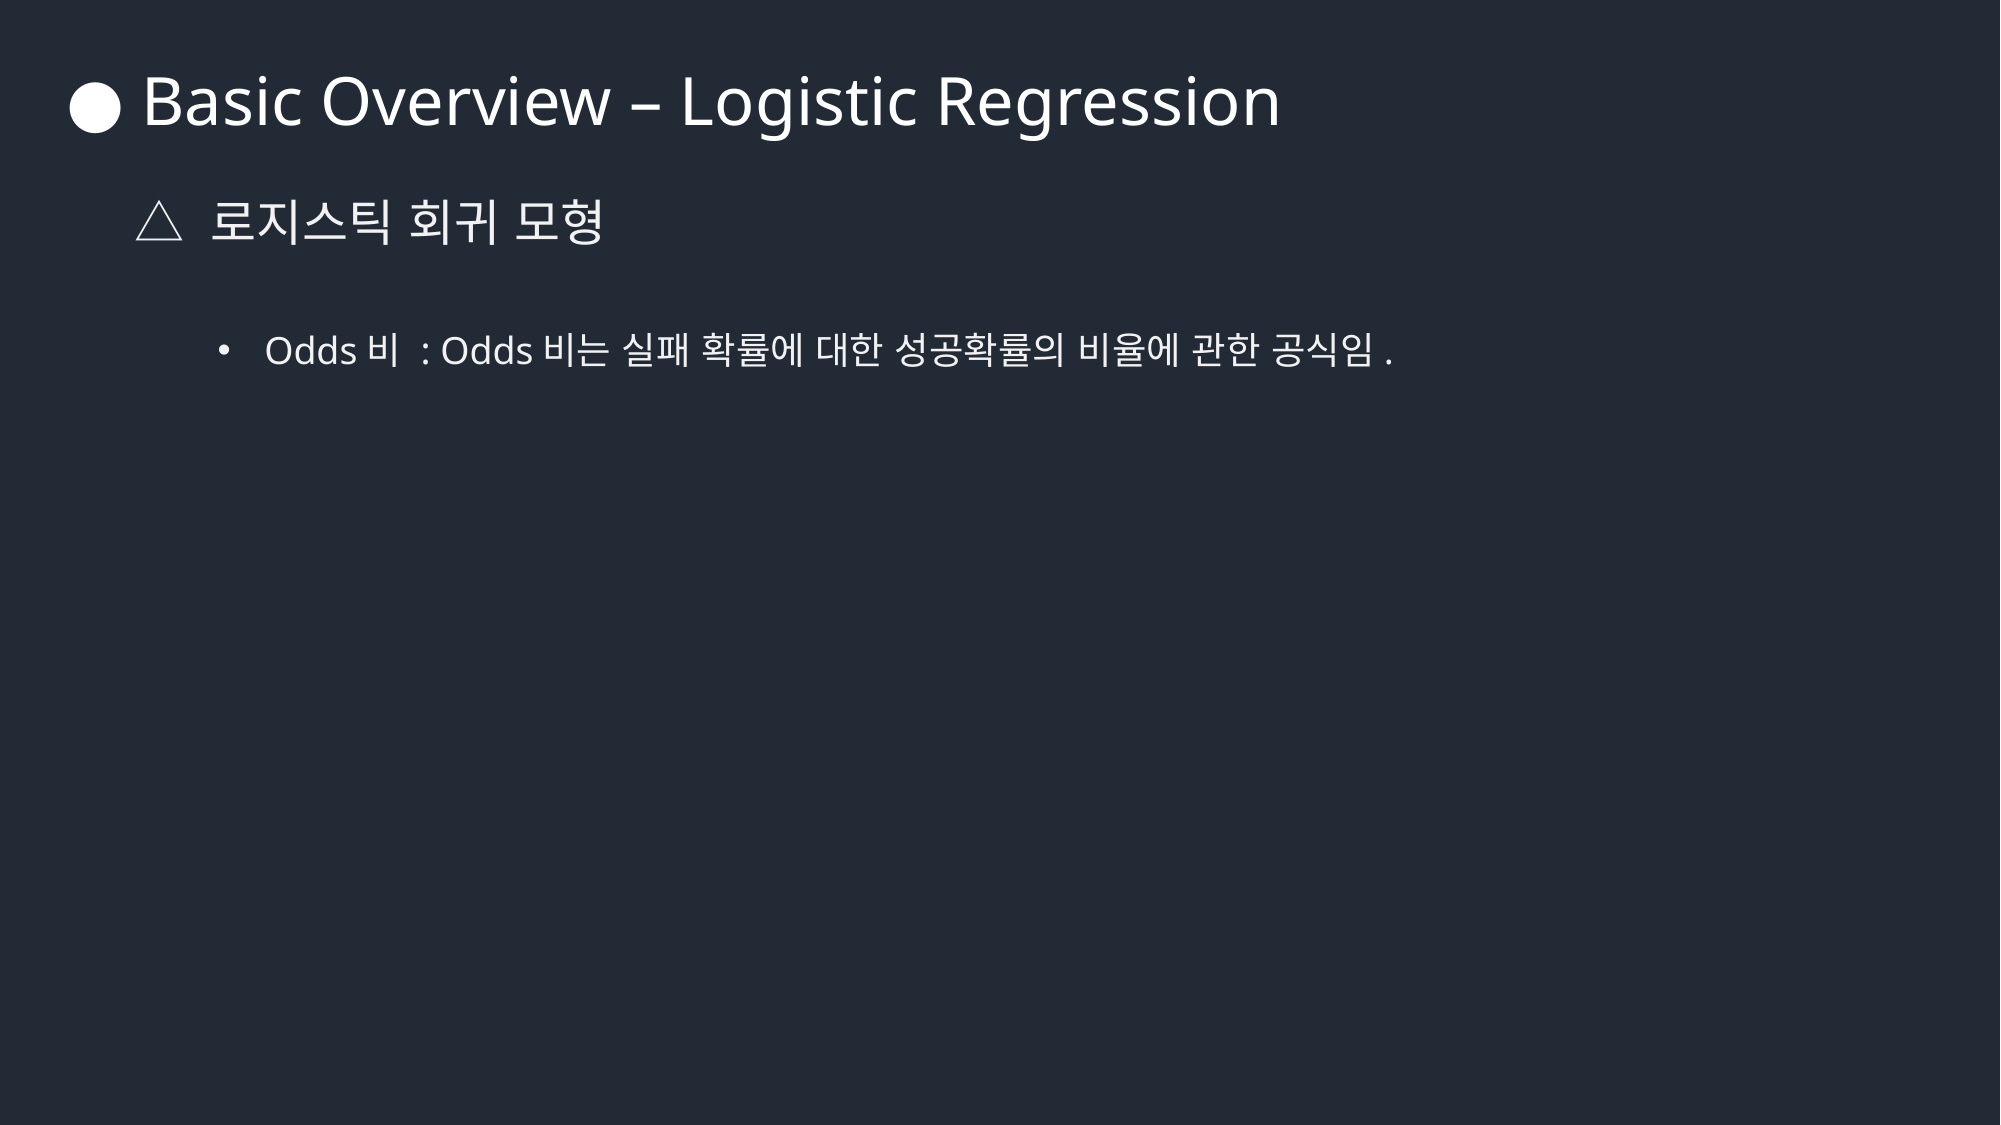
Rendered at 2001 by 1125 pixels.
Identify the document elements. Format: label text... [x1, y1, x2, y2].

text_box ● Basic Overview – Logistic Regression [51, 51, 1415, 146]
text_box △ 로지스틱 회귀 모형 [119, 184, 1783, 259]
